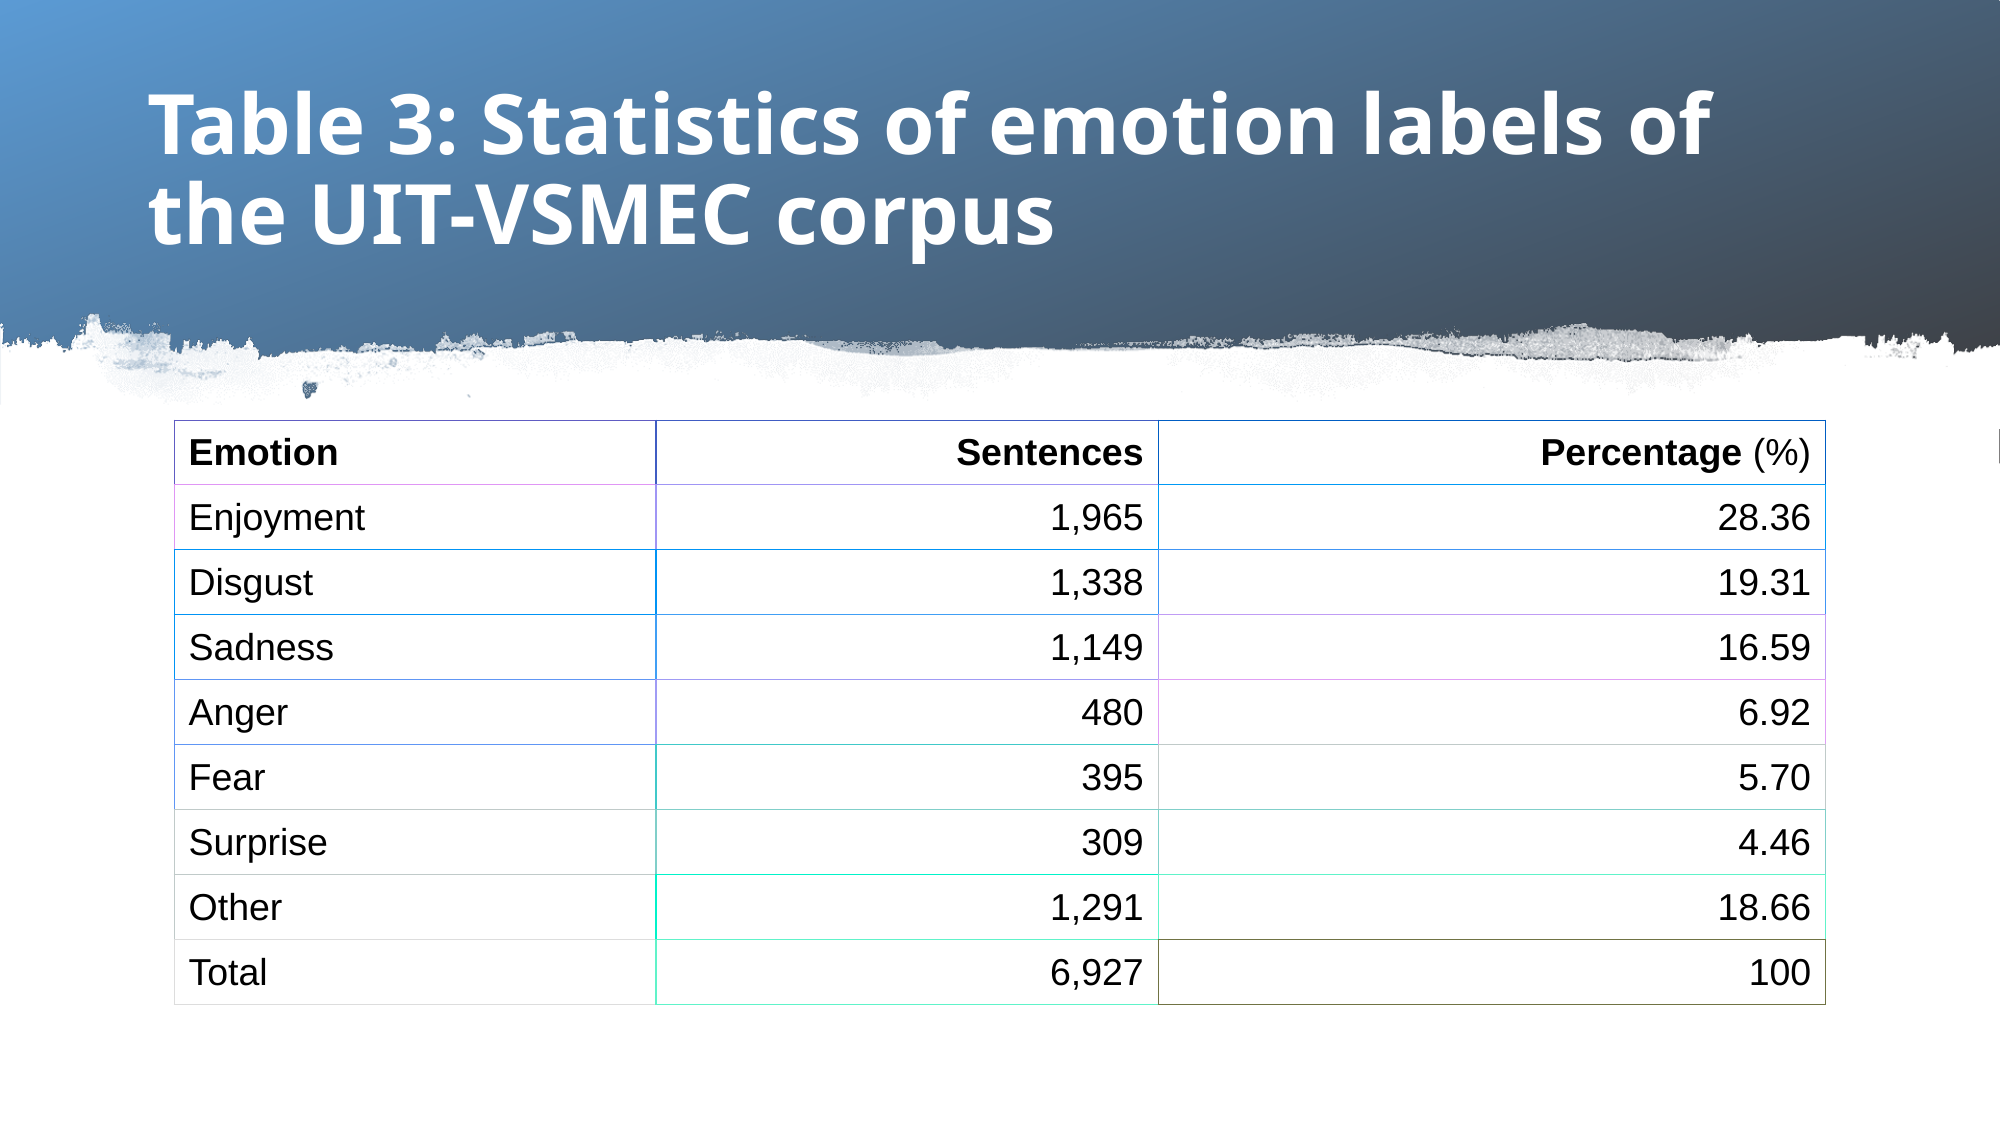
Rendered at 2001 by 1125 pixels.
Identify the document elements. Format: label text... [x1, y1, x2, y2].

table_cell 1,338 [657, 550, 1158, 614]
table_cell 28.36 [1159, 485, 1825, 549]
table_cell 6,927 [657, 940, 1158, 1004]
table_cell Fear [175, 745, 655, 809]
table_cell 309 [657, 810, 1158, 874]
title Table 3: Statistics of emotion labels of the UIT-VSMEC corpus [131, 75, 1868, 199]
table_header Percentage (%) [1159, 429, 1825, 484]
table_cell 100 [1159, 940, 1825, 1004]
table_cell 5.70 [1159, 745, 1825, 809]
table_header Emotion [175, 429, 655, 484]
table_cell Disgust [175, 550, 655, 614]
table_cell Other [175, 875, 655, 939]
table_cell 480 [657, 680, 1158, 744]
table_cell 1,149 [657, 615, 1158, 679]
table_cell 4.46 [1159, 810, 1825, 874]
table_cell 1,965 [657, 485, 1158, 549]
table_cell Enjoyment [175, 485, 655, 549]
table_cell Total [175, 940, 655, 1004]
table_cell 16.59 [1159, 615, 1825, 679]
text_box [0, 0, 2000, 199]
table_cell 18.66 [1159, 875, 1825, 939]
picture [0, 199, 2000, 429]
table_cell 6.92 [1159, 680, 1825, 744]
table_cell 395 [657, 745, 1158, 809]
table_cell 19.31 [1159, 550, 1825, 614]
table_cell Anger [175, 680, 655, 744]
text_box [0, 429, 2000, 1125]
table_cell Surprise [175, 810, 655, 874]
table_cell Sadness [175, 615, 655, 679]
table_cell 1,291 [657, 875, 1158, 939]
table_header Sentences [657, 429, 1158, 484]
